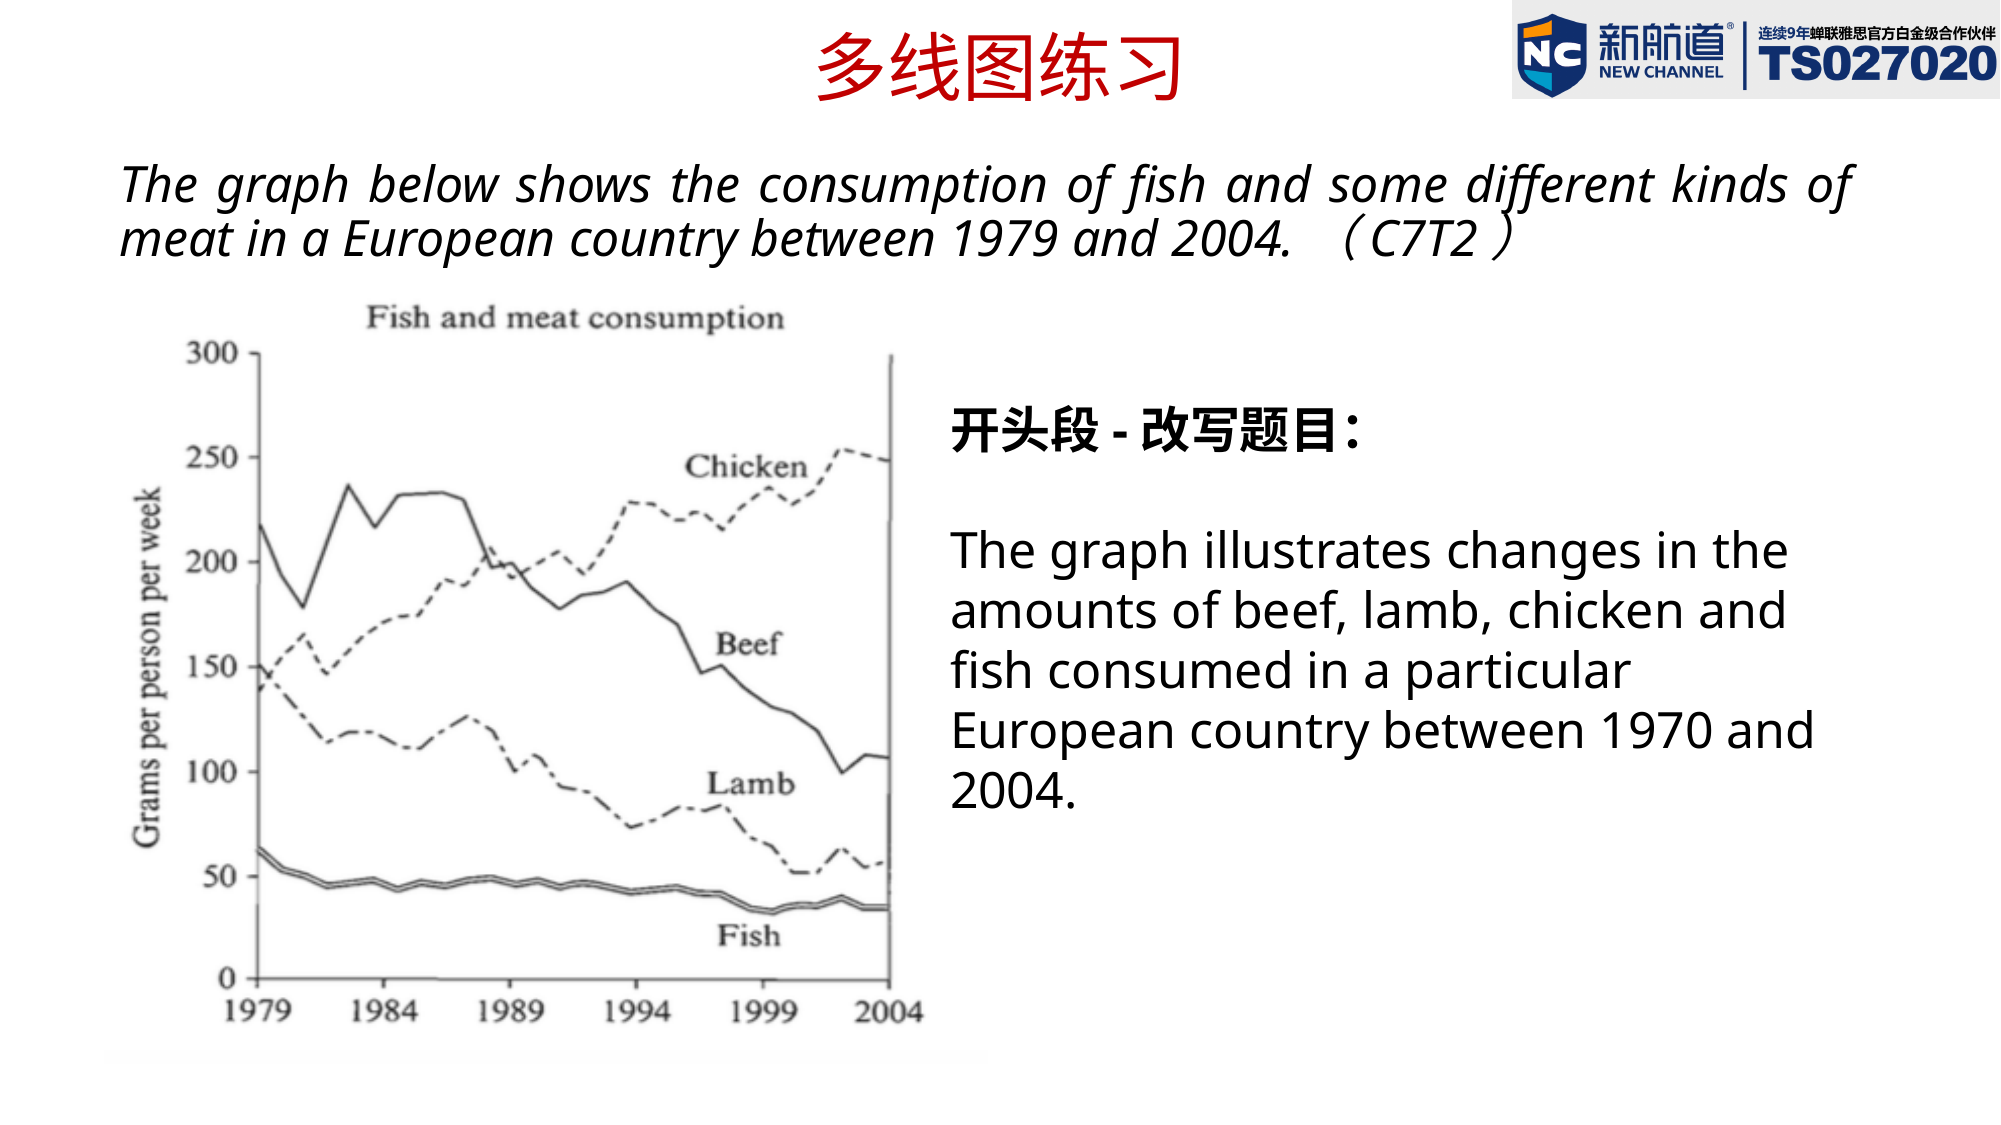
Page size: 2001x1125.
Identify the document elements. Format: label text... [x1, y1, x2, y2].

text_box The graph below shows the consumption of fish and some different kinds of meat in a European country between 1979 and 2004.（C7T2） [104, 151, 1868, 275]
picture [1863, 0, 2000, 99]
text_box 开头段-改写题目： The graph illustrates changes in the amounts of beef, lamb, chicken and fish consumed in a particular European country between 1970 and 2004. [988, 391, 1868, 826]
title 多线图练习 [137, 0, 1863, 151]
picture [104, 295, 988, 1064]
